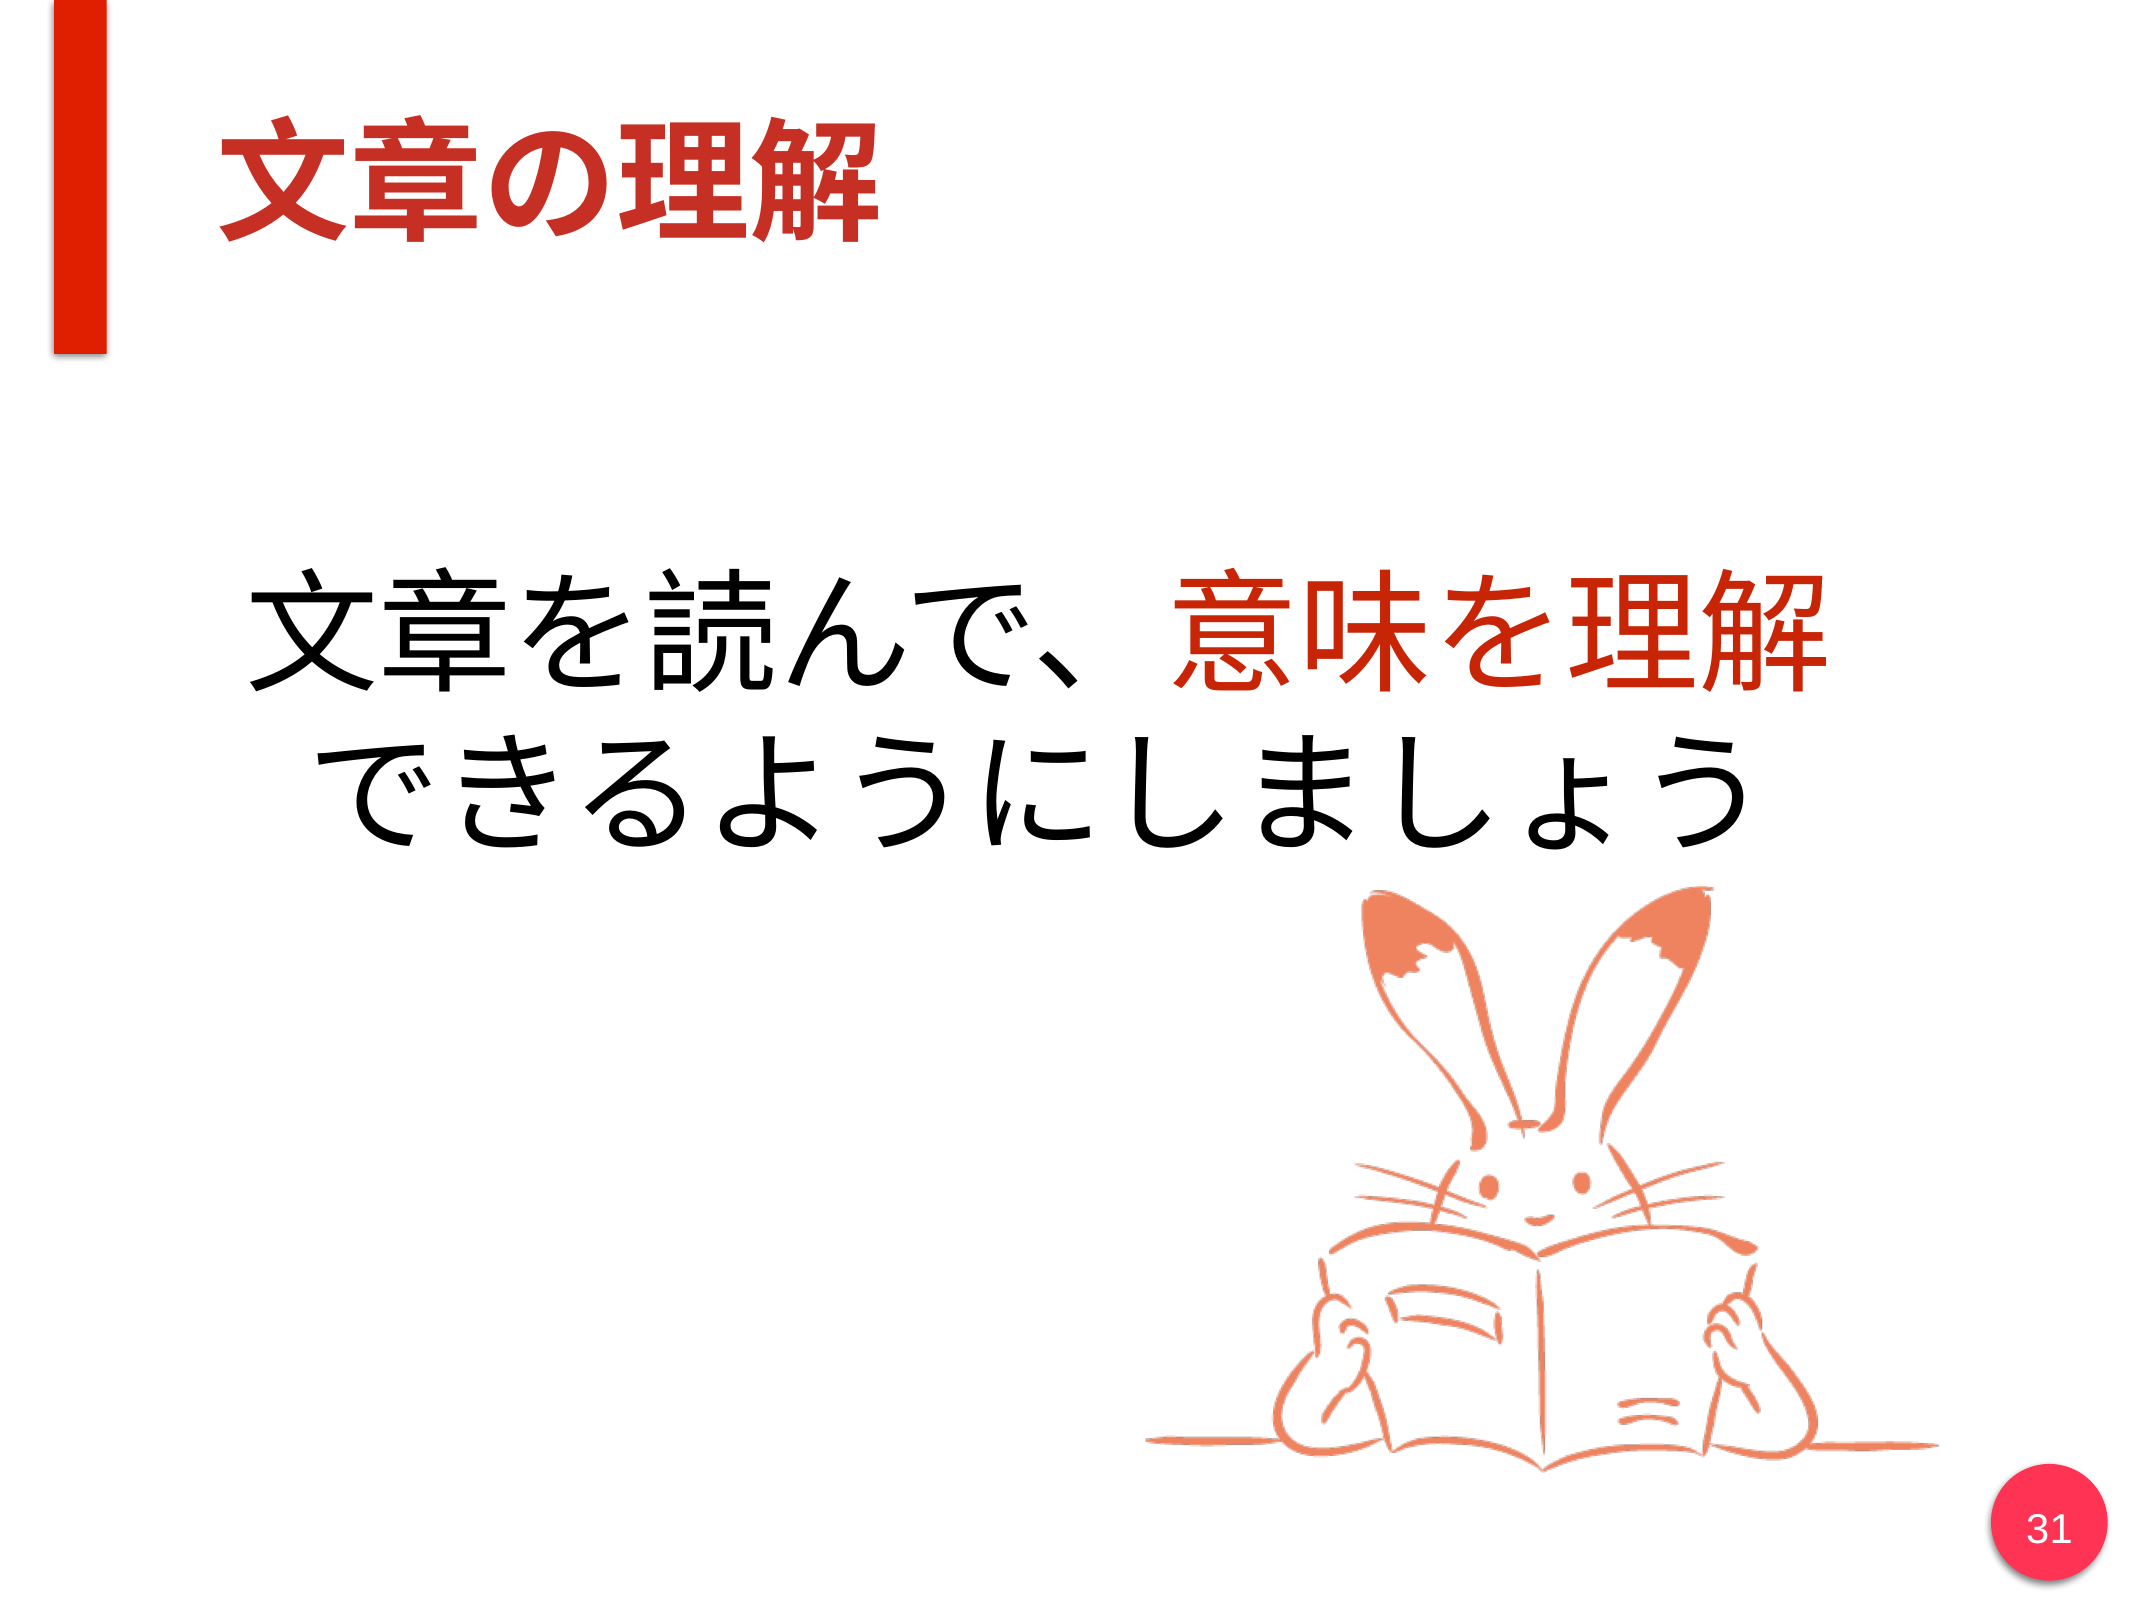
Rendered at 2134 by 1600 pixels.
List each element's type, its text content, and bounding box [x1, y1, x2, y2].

text_box 文章を読んで、意味を理解できるようにしましょう [227, 452, 1851, 965]
picture [1145, 886, 1940, 1473]
slide_number 31 [2012, 1493, 2087, 1600]
title 文章の理解 [208, 18, 2030, 336]
